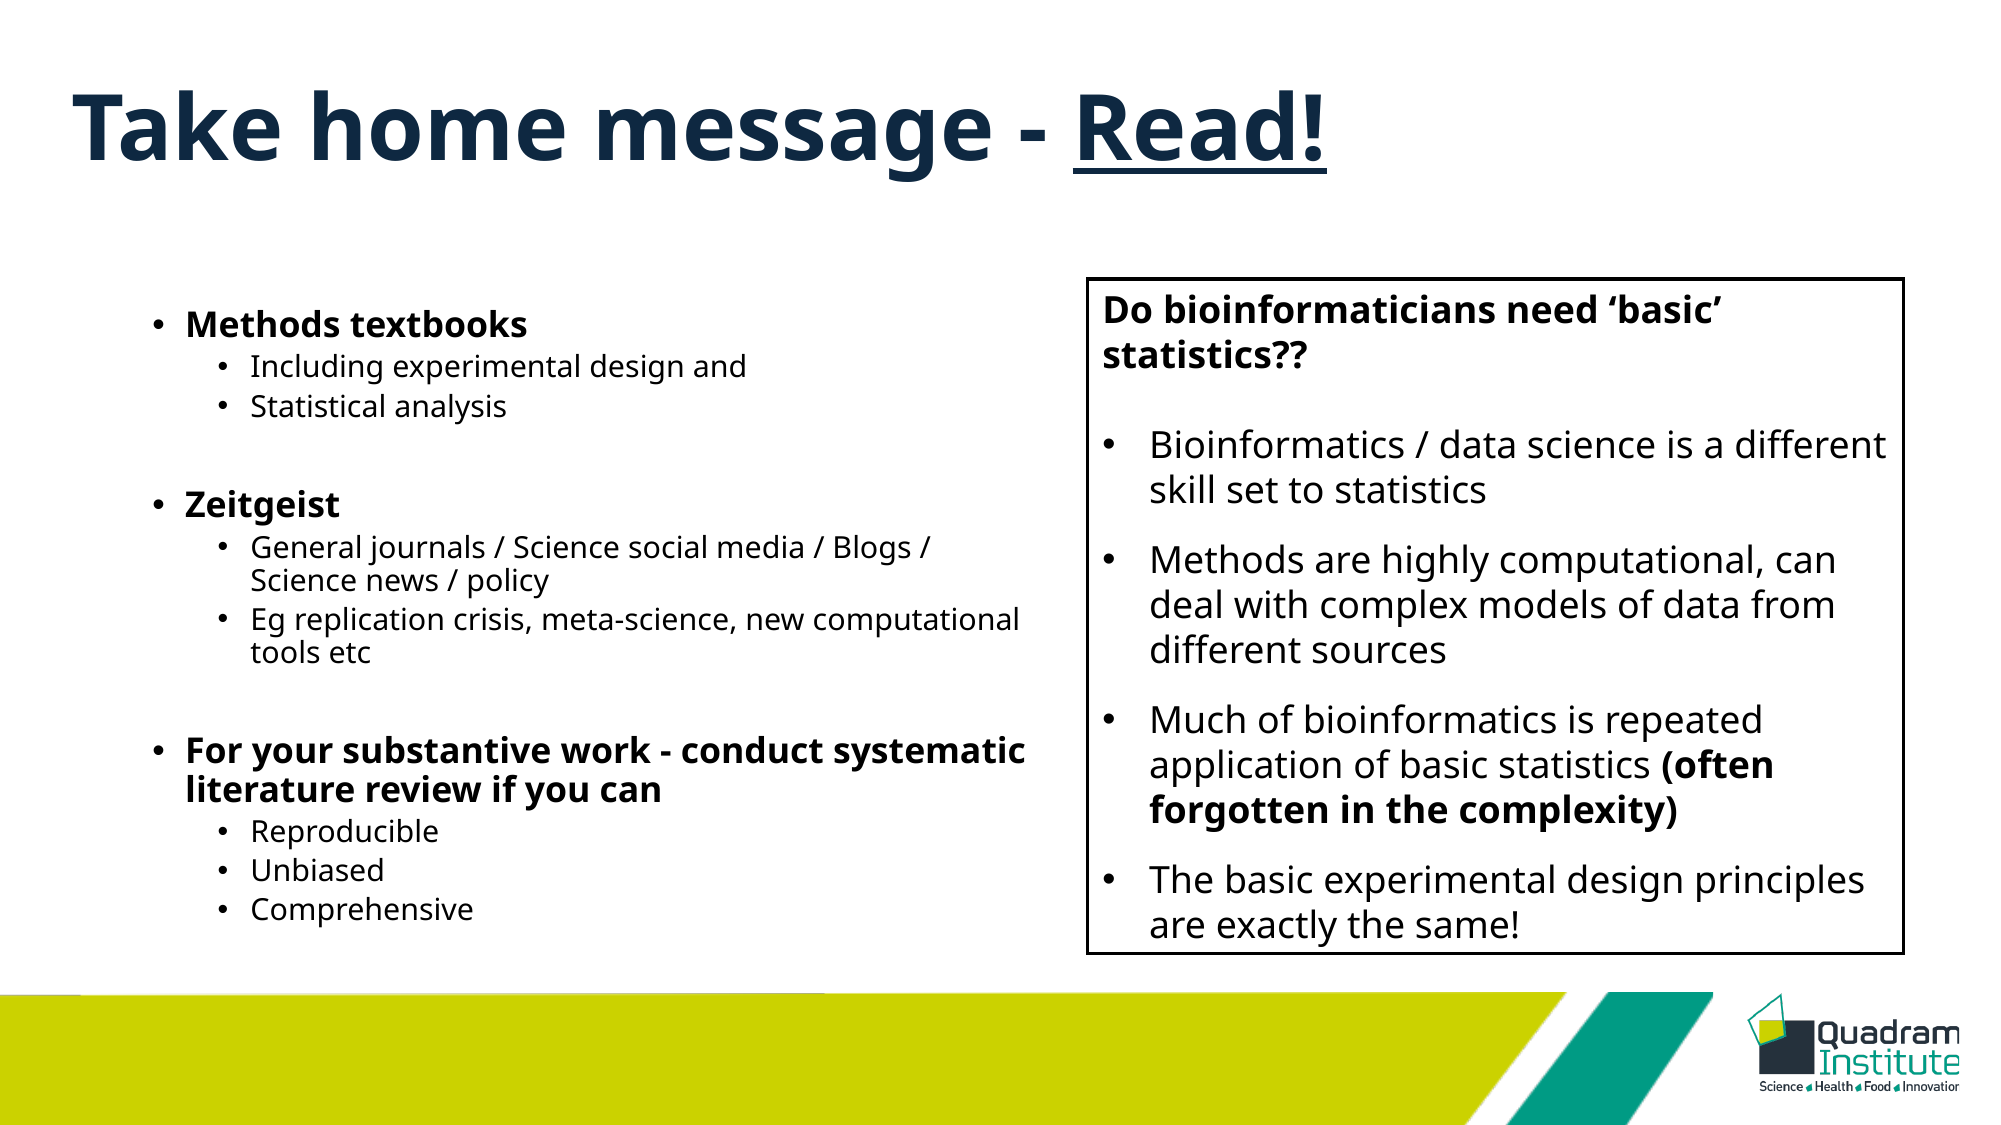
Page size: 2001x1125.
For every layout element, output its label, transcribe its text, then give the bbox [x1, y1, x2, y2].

text_box Do bioinformaticians need ‘basic’ statistics?? Bioinformatics / data science is a different skill set to statistics Methods are highly computational, can deal with complex models of data from different sources Much of bioinformatics is repeated application of basic statistics (often forgotten in the complexity) The basic experimental design principles are exactly the same! [1086, 277, 1905, 955]
title Take home message - Read! [56, 22, 2000, 240]
list Methods textbooks Including experimental design and Statistical analysis Zeitgeist General journals / Science social media / Blogs / Science news / policy Eg replication crisis, meta-science, new computational tools etc For your substantive work - conduct systematic literature review if you can Reproducible Unbiased Comprehensive [137, 299, 1043, 940]
